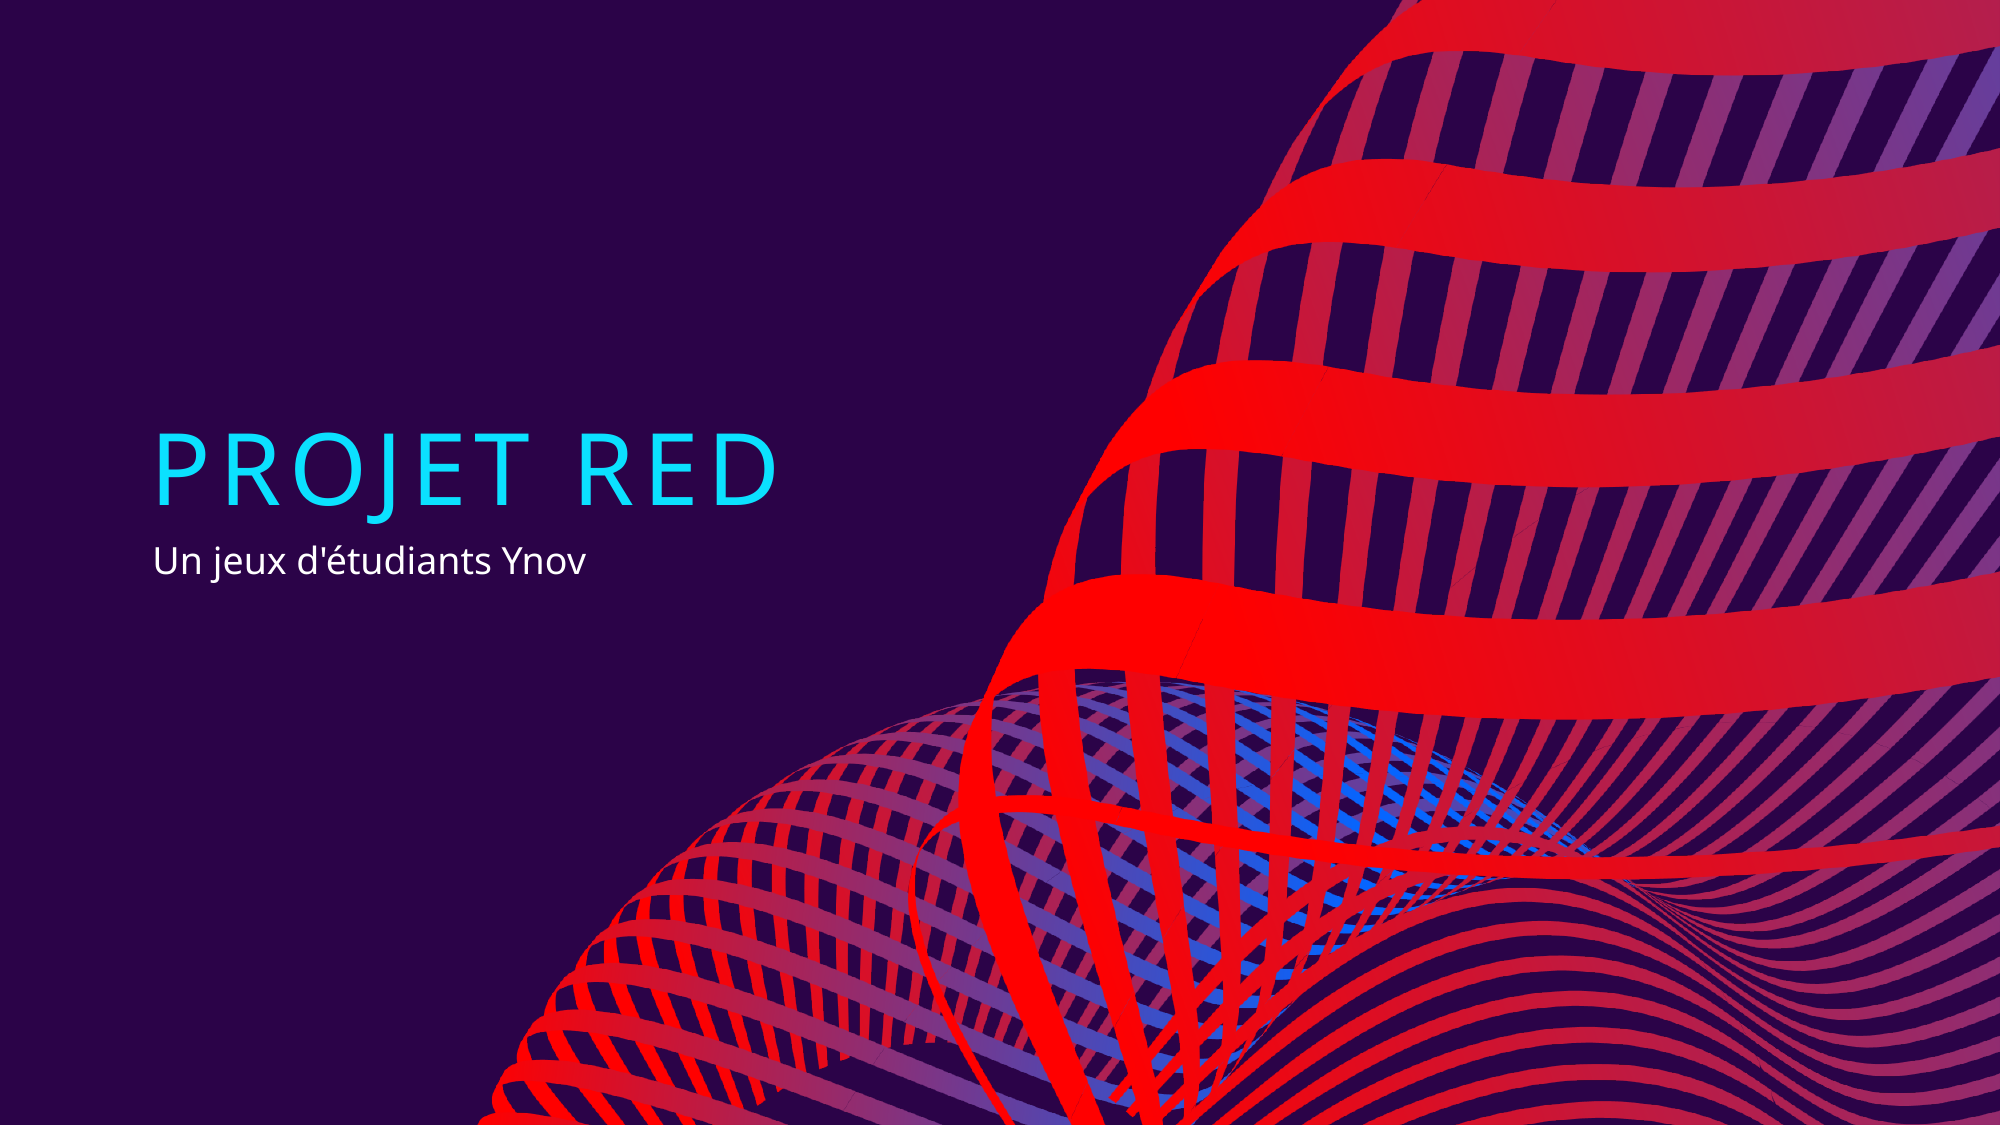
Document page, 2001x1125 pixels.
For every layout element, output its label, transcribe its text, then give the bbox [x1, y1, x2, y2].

list Un jeux d'étudiants Ynov [137, 534, 957, 669]
title Projet Red [135, 217, 954, 535]
picture [0, 0, 2000, 1125]
